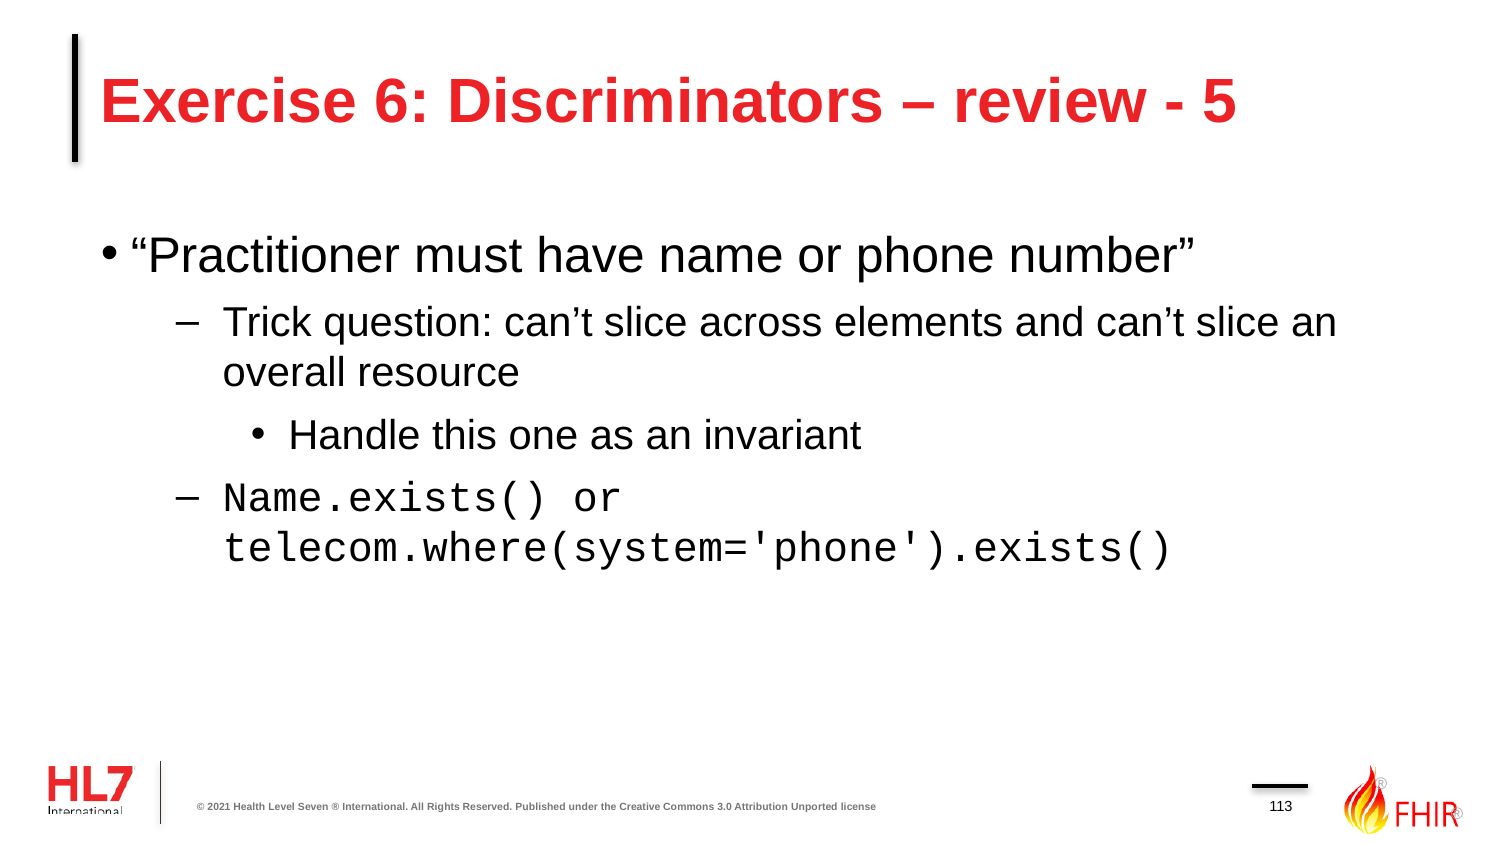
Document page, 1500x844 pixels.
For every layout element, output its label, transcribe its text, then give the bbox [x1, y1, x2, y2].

footer © 2021 Health Level Seven ® International. All Rights Reserved. Published under the Creative Commons 3.0 Attribution Unported license [196, 786, 941, 813]
slide_number 113 [1258, 786, 1304, 814]
list “Practitioner must have name or phone number” Trick question: can’t slice across elements and can’t slice an overall resource Handle this one as an invariant Name.exists() or telecom.where(system='phone').exists() [100, 222, 1451, 731]
title Exercise 6: Discriminators – review - 5 [100, 33, 1451, 163]
picture [1339, 760, 1463, 837]
